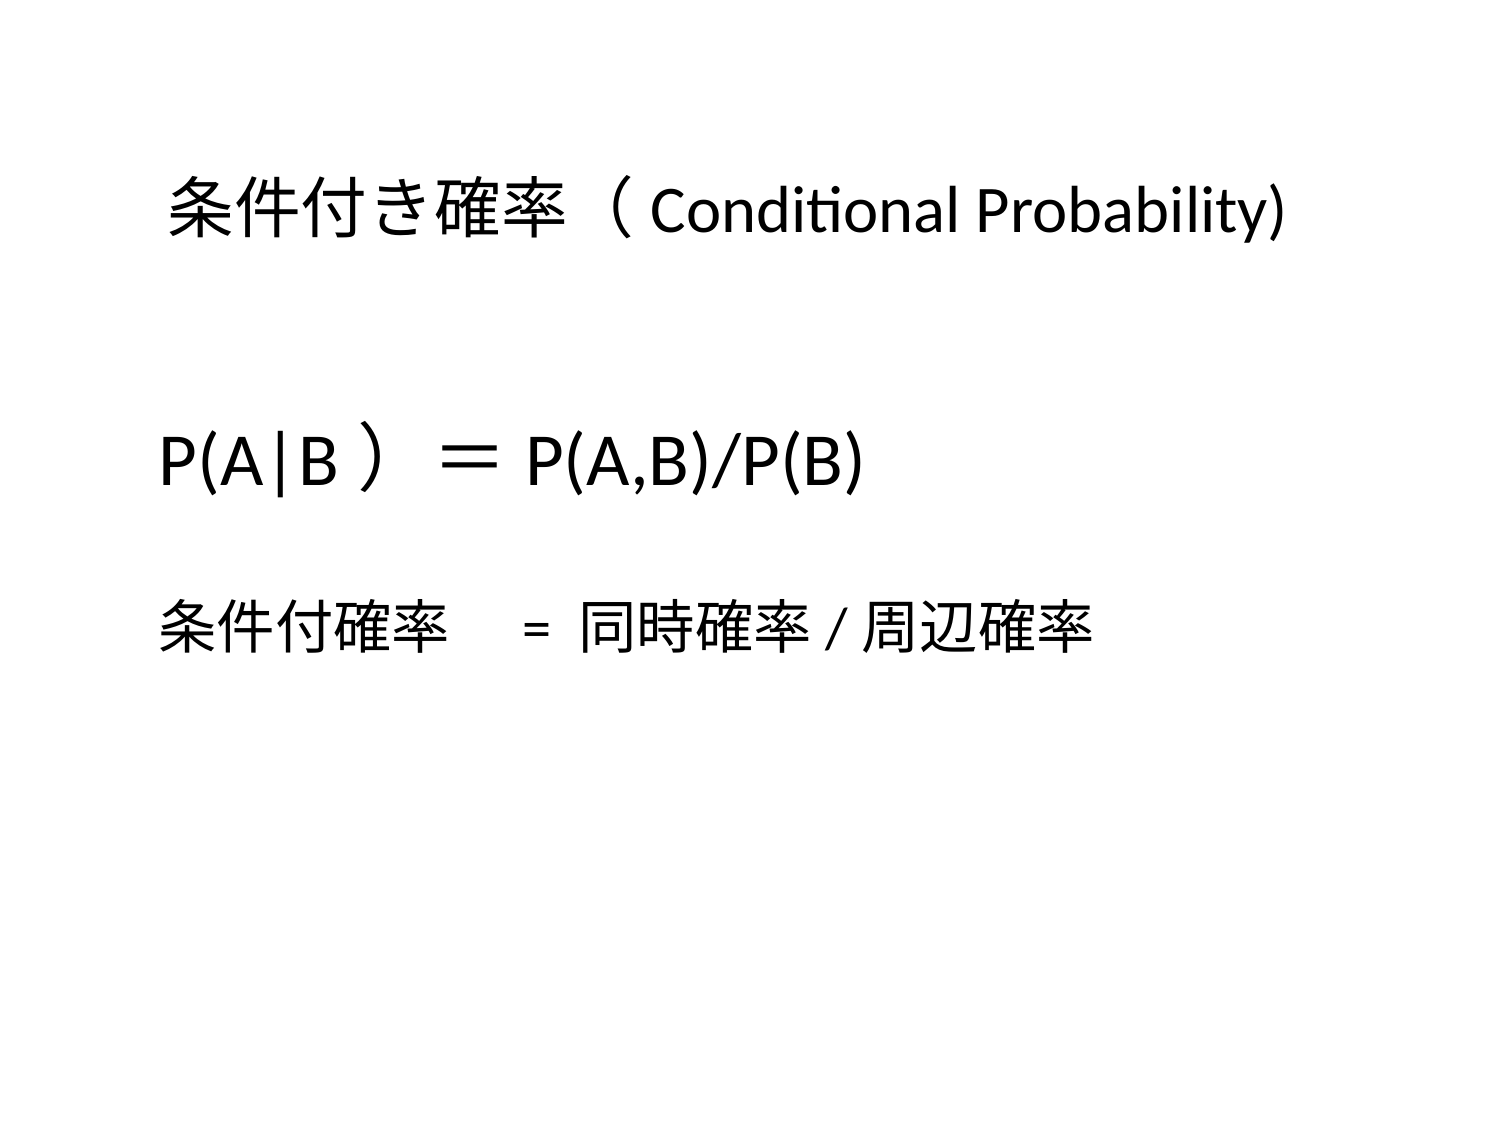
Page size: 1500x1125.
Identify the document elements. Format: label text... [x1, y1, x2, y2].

text_box 条件付き確率（Conditional Probability) [152, 158, 1304, 254]
text_box P(A|B）＝P(A,B)/P(B) 条件付確率 = 同時確率/周辺確率 [144, 402, 1110, 668]
